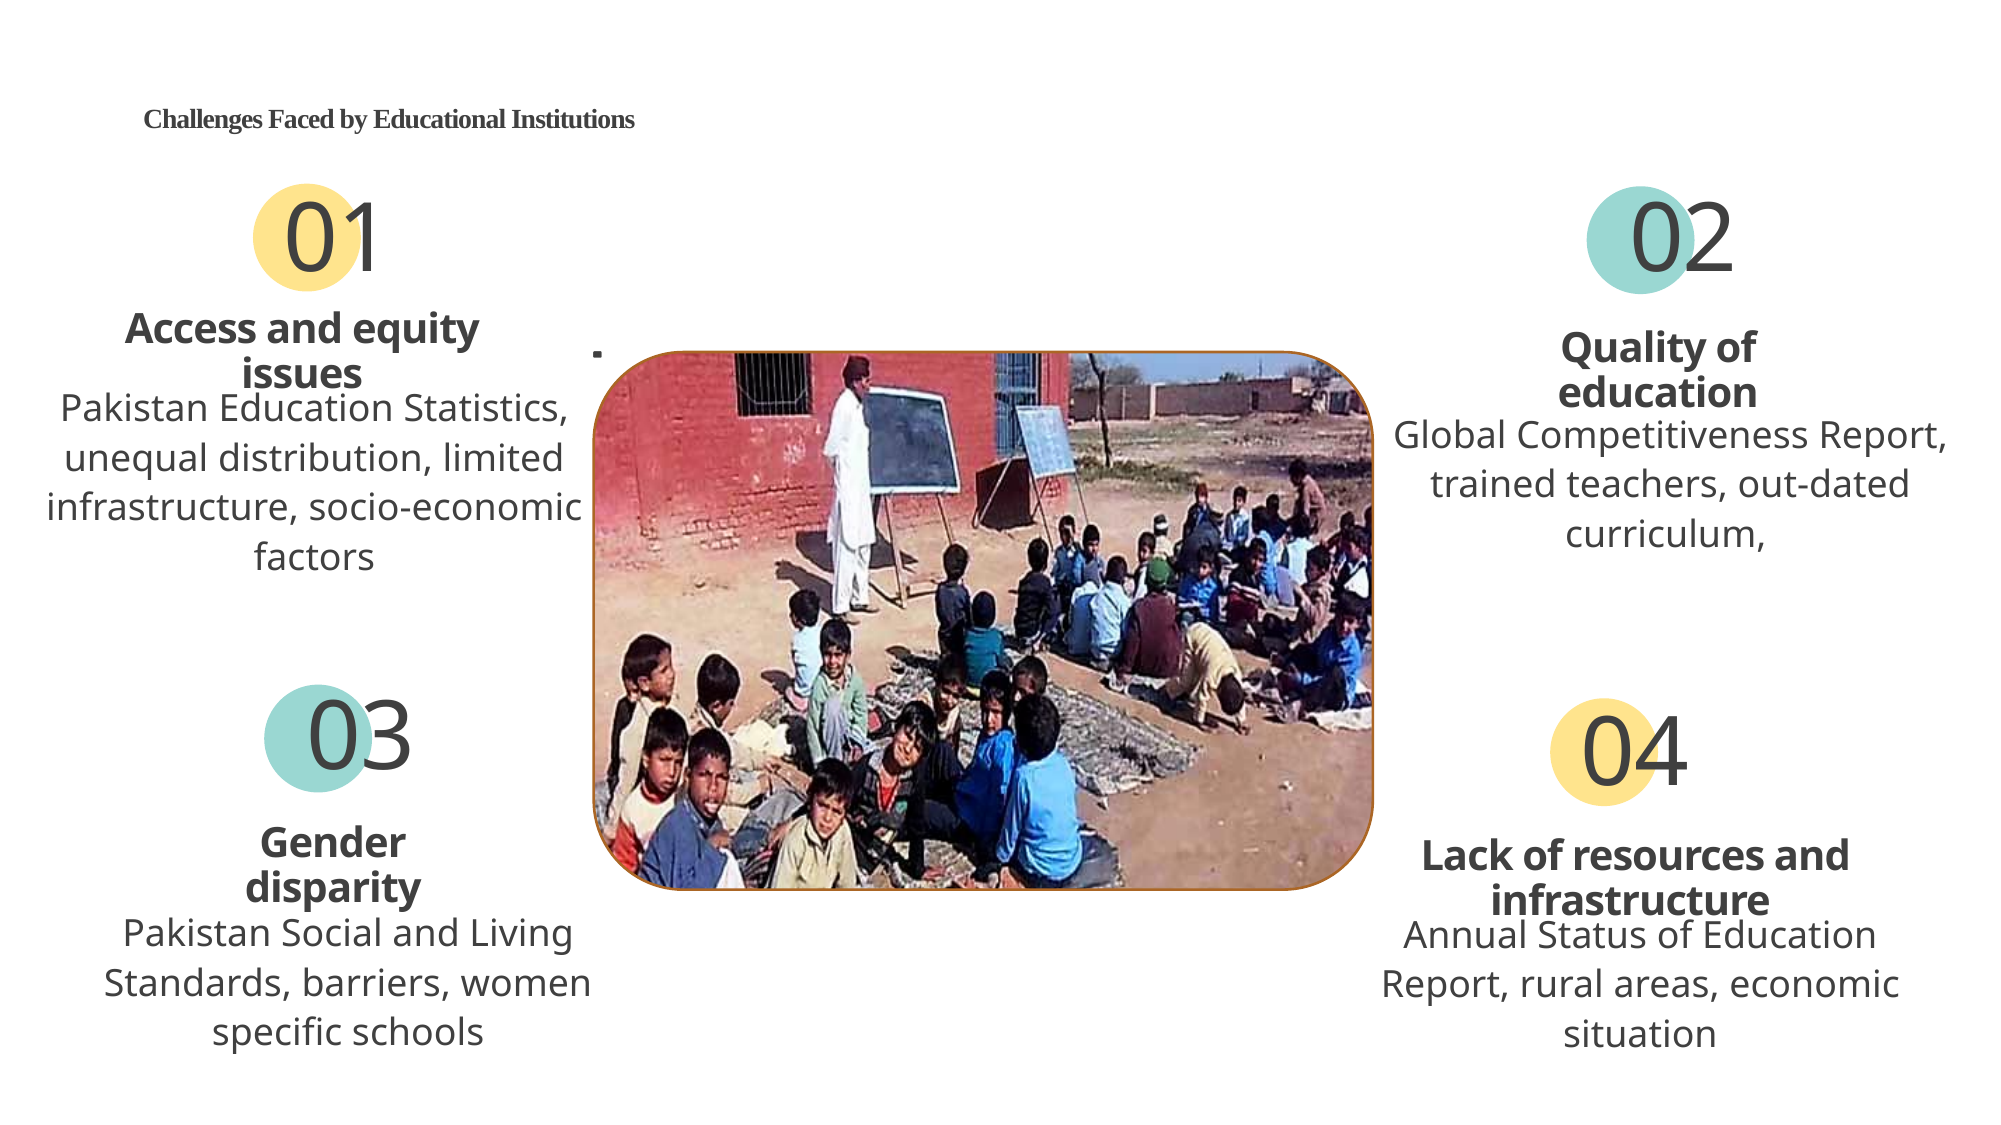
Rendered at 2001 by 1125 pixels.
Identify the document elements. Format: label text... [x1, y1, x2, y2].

text_box [592, 350, 1375, 891]
text_box [1615, 288, 1666, 295]
title Challenges Faced by Educational Institutions [128, 50, 1779, 142]
text_box [1616, 186, 1665, 192]
text_box Global Competitiveness Report, trained teachers, out-dated curriculum, [1343, 391, 1983, 628]
text_box Lack of resources and infrastructure [1326, 811, 1944, 891]
text_box [278, 183, 336, 192]
text_box Pakistan Social and Living Standards, barriers, women specific schools [21, 889, 661, 1048]
text_box 01 [194, 192, 482, 288]
text_box 03 [216, 691, 505, 786]
text_box [1586, 803, 1623, 807]
text_box Access and equity issues [0, 291, 616, 364]
text_box [292, 786, 344, 793]
text_box 04 [1491, 707, 1779, 803]
text_box Annual Status of Education Report, rural areas, economic situation [1313, 891, 1953, 1073]
text_box [1574, 698, 1634, 707]
text_box [292, 684, 344, 691]
text_box 02 [1539, 192, 1828, 288]
text_box Pakistan Education Statistics, unequal distribution, limited infrastructure, socio-economic factors [0, 364, 627, 596]
text_box Quality of education [1354, 303, 1972, 391]
text_box Gender disparity [29, 798, 647, 889]
